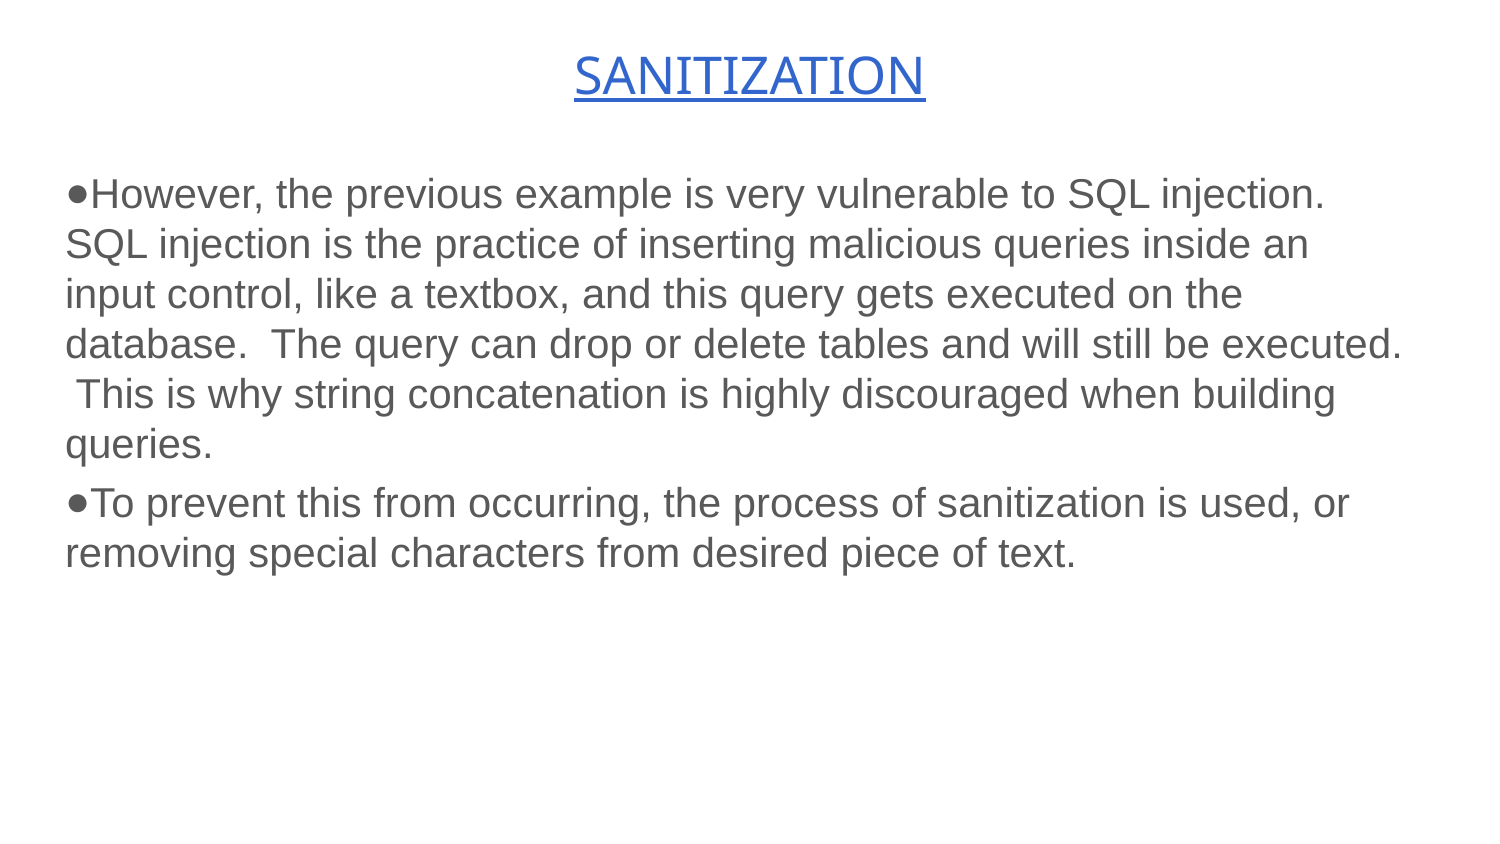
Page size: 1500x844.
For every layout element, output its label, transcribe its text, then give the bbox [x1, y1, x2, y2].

subtitle However, the previous example is very vulnerable to SQL injection. SQL injection is the practice of inserting malicious queries inside an input control, like a textbox, and this query gets executed on the database. The query can drop or delete tables and will still be executed. This is why string concatenation is highly discouraged when building queries. To prevent this from occurring, the process of sanitization is used, or removing special characters from desired piece of text. [50, 159, 1425, 772]
title SANITIZATION [0, 37, 1500, 110]
